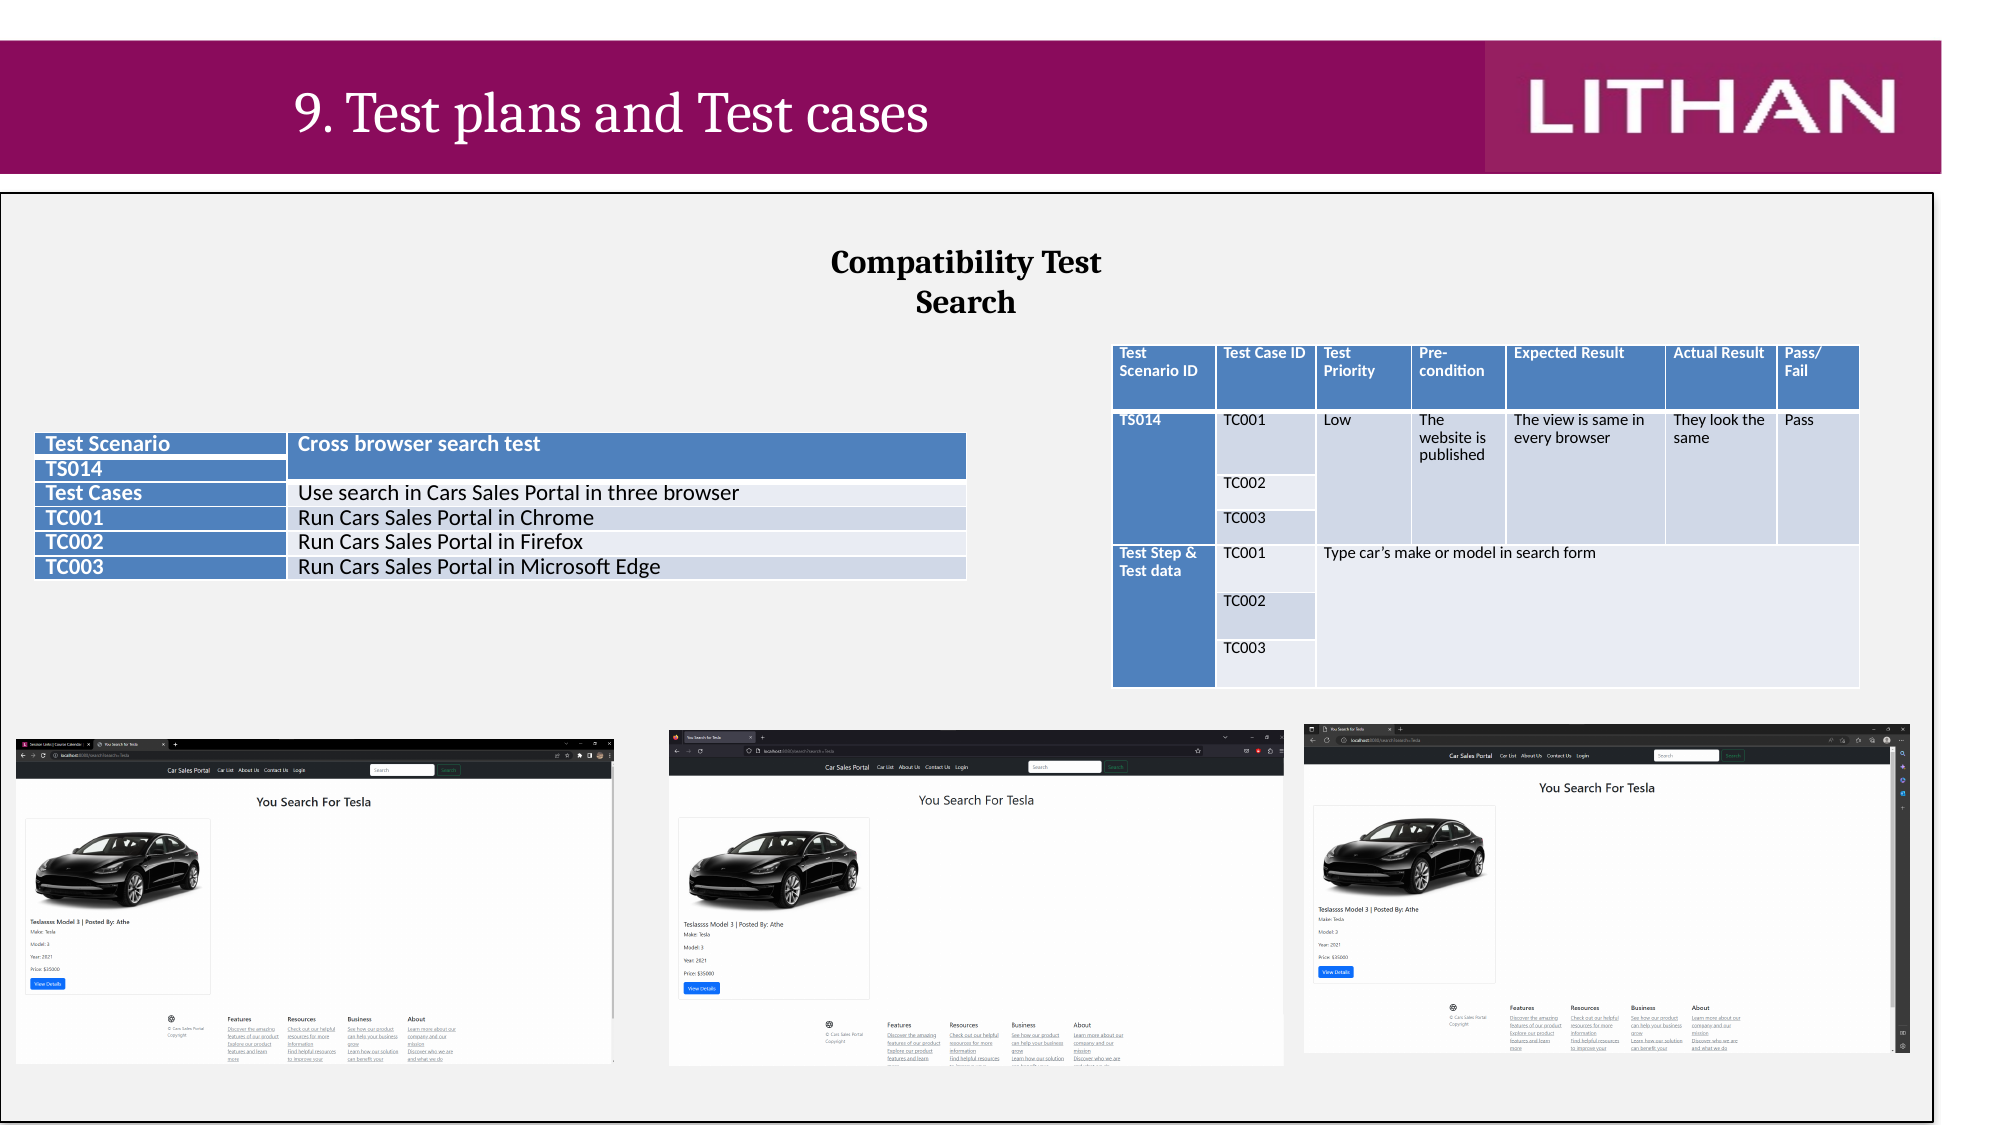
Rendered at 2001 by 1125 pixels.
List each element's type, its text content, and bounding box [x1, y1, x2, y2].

table_header Actual Result [1666, 346, 1776, 409]
table_header Test Scenario [35, 433, 286, 454]
table_cell Use search in Cars Sales Portal in three browser [288, 485, 966, 506]
picture [1303, 723, 1910, 1053]
title 9. Test plans and Test cases [279, 66, 1367, 142]
table_cell TC001 [35, 507, 286, 530]
table_cell Test Cases [35, 483, 286, 506]
table_cell TC003 [1217, 641, 1315, 687]
table_cell TC002 [1217, 476, 1315, 509]
table_header Expected Result [1507, 346, 1665, 409]
table_cell Pass [1778, 414, 1859, 544]
table_cell TC002 [1217, 593, 1315, 639]
table_cell Run Cars Sales Portal in Microsoft Edge [288, 557, 966, 579]
table_header Pre-condition [1412, 346, 1505, 409]
table_cell TS014 [35, 460, 286, 481]
table_cell TC001 [1217, 546, 1315, 592]
table_cell Type car’s make or model in search form [1317, 546, 1859, 687]
table_header Pass/ Fail [1778, 346, 1859, 409]
table_cell Low [1317, 414, 1411, 544]
table_cell Test Step & Test data [1113, 546, 1215, 687]
text_box Compatibility Test Search [0, 192, 1934, 1123]
table_cell Run Cars Sales Portal in Firefox [288, 532, 966, 555]
table_cell TS014 [1113, 414, 1215, 544]
table_header Test Scenario ID [1113, 346, 1215, 409]
table_header Test Priority [1317, 346, 1411, 409]
table_header Test Case ID [1217, 346, 1315, 409]
picture [668, 730, 1284, 1066]
table_cell TC003 [1217, 511, 1315, 544]
table_cell The website is published [1412, 414, 1505, 544]
table_cell TC003 [35, 557, 286, 579]
table_cell Run Cars Sales Portal in Chrome [288, 507, 966, 530]
table_cell TC002 [35, 532, 286, 555]
table_header Cross browser search test [288, 433, 966, 479]
table_cell The view is same in every browser [1507, 414, 1665, 544]
table_cell They look the same [1666, 414, 1776, 544]
picture [16, 739, 614, 1065]
table_cell TC001 [1217, 414, 1315, 474]
picture [0, 37, 1946, 178]
